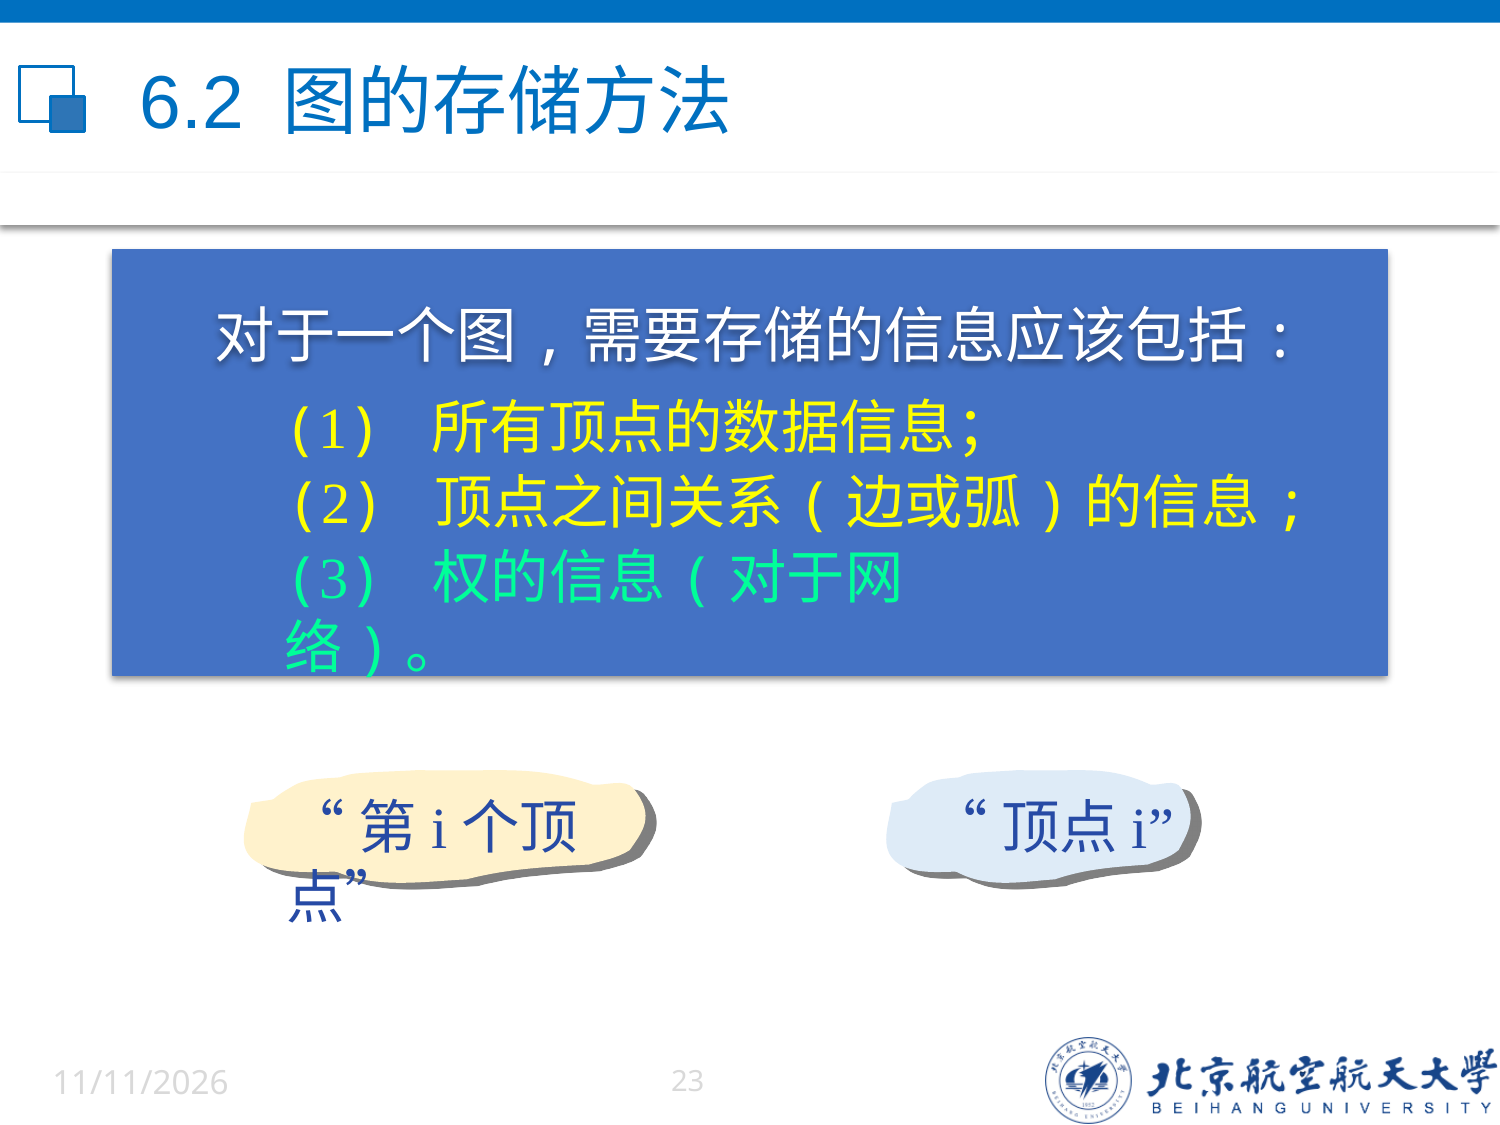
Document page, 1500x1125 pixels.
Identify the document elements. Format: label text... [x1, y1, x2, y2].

picture [1045, 1037, 1498, 1125]
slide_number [37, 1053, 314, 1114]
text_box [112, 249, 1388, 676]
slide_number 23 [656, 1054, 751, 1112]
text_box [885, 763, 1265, 890]
title 6.2 图的存储方法 [103, 37, 1375, 161]
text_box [243, 763, 657, 890]
